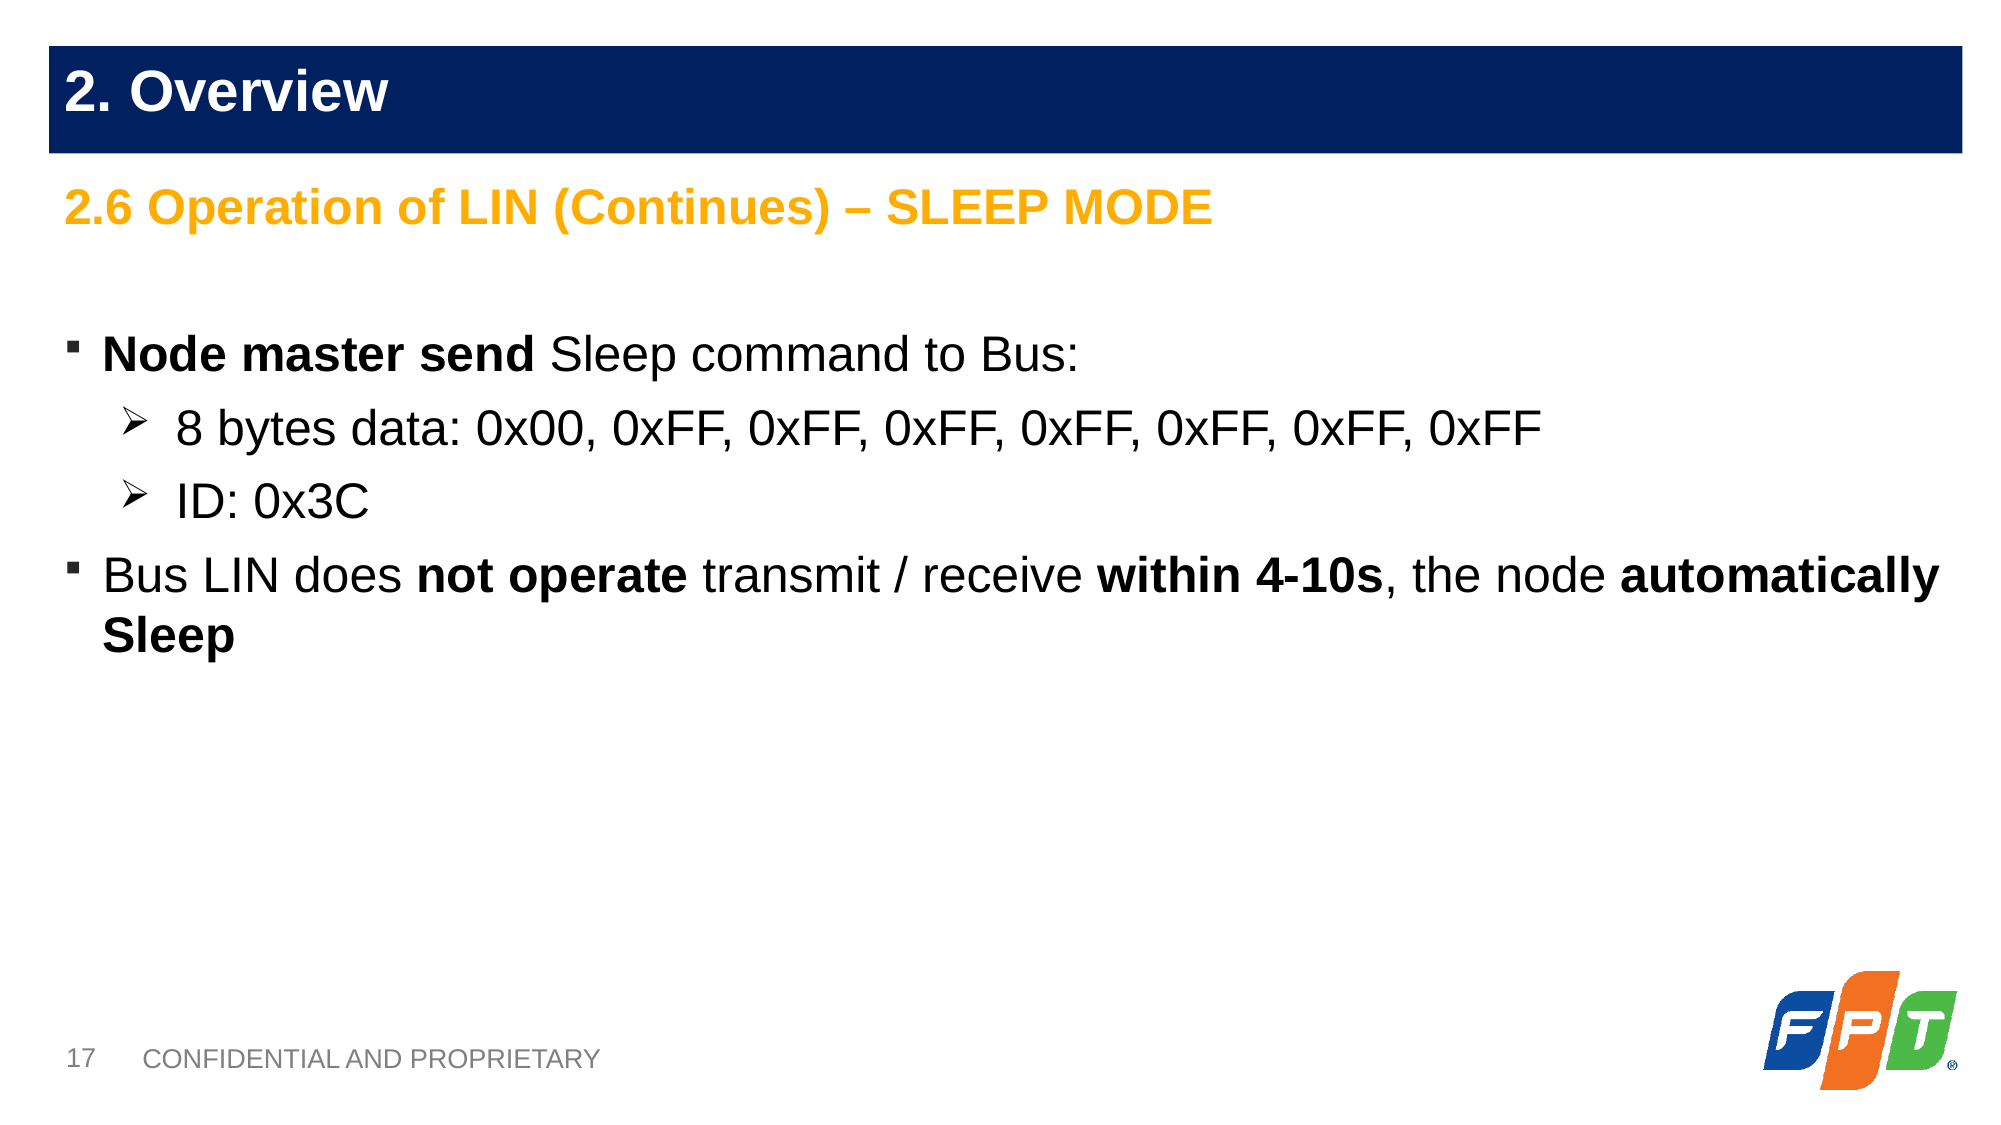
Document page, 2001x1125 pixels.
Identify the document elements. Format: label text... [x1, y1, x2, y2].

list 2.6 Operation of LIN (Continues) – SLEEP MODE Node master send Sleep command to Bus: 8 bytes data: 0x00, 0xFF, 0xFF, 0xFF, 0xFF, 0xFF, 0xFF, 0xFF ID: 0x3C Bus LIN does not operate transmit / receive within 4-10s, the node automatically Sleep [49, 167, 1963, 933]
picture [1760, 970, 1958, 1091]
